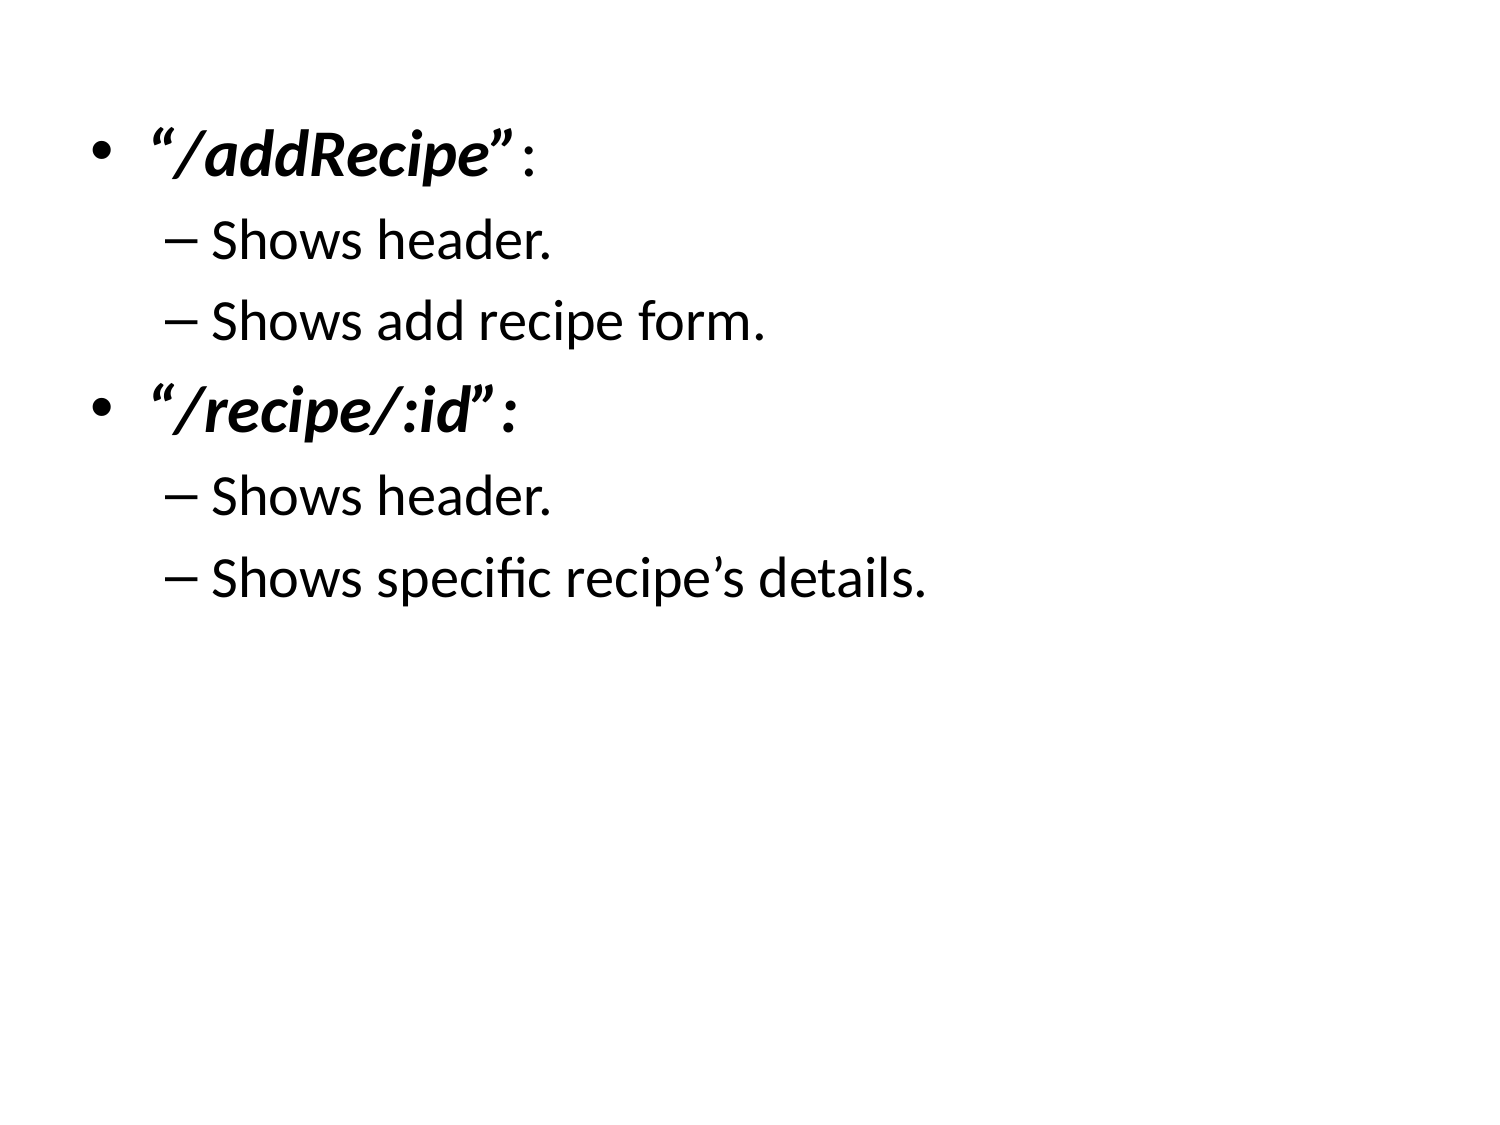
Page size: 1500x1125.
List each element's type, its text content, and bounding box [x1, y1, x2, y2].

list “/addRecipe”: Shows header. Shows add recipe form. “/recipe/:id”: Shows header. Shows specific recipe’s details. [75, 101, 1425, 1005]
